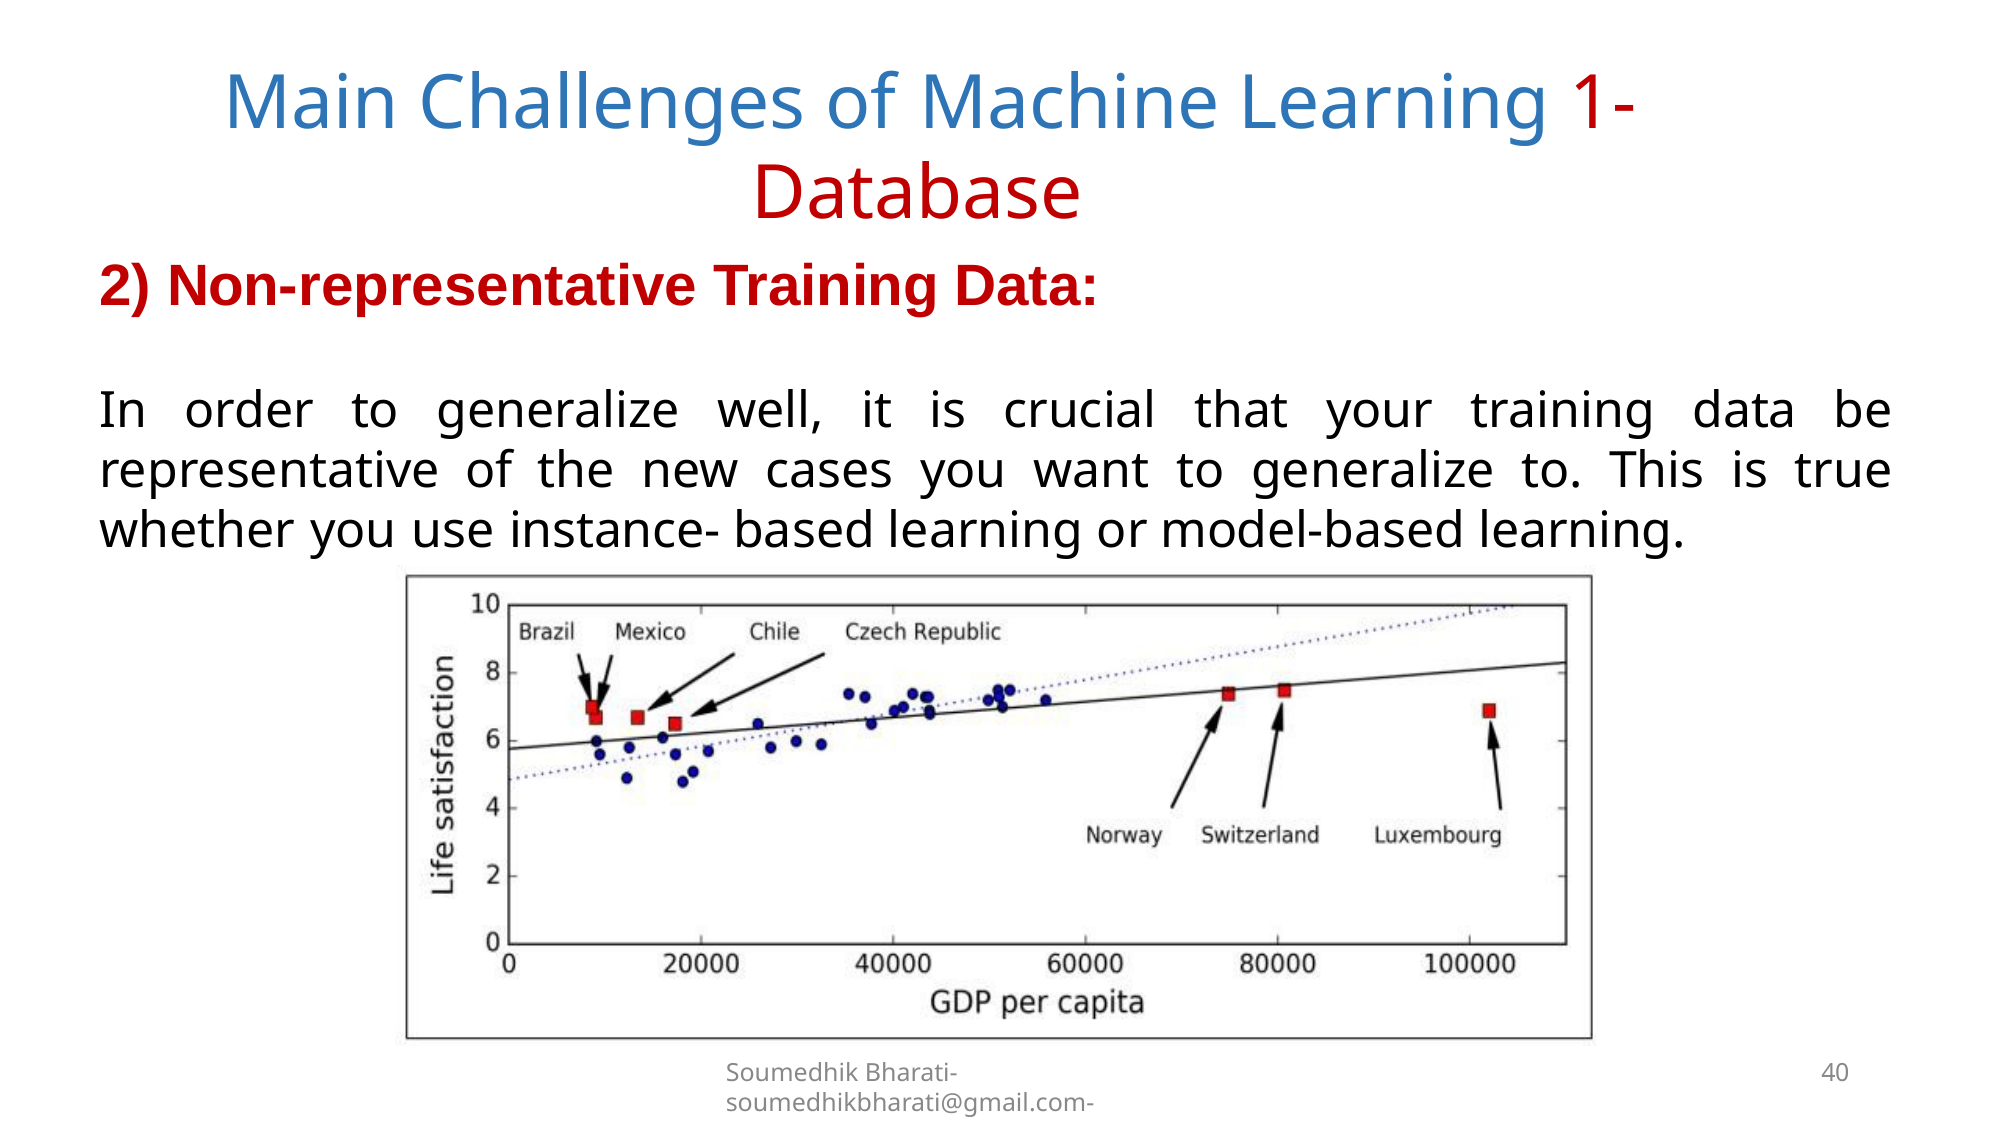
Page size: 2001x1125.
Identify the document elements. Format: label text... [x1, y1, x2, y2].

text_box 2) Non-representative Training Data: In order to generalize well, it is crucial that your training data be representative of the new cases you want to generalize to. This is true whether you use instance- based learning or model-based learning. [97, 245, 1894, 558]
picture [394, 564, 1596, 1046]
text_box Soumedhik Bharati- soumedhikbharati@gmail.com- [723, 1056, 1277, 1117]
title Main Challenges of Machine Learning 1- Database [221, 51, 1770, 242]
slide_number 40 [1819, 1056, 1856, 1125]
